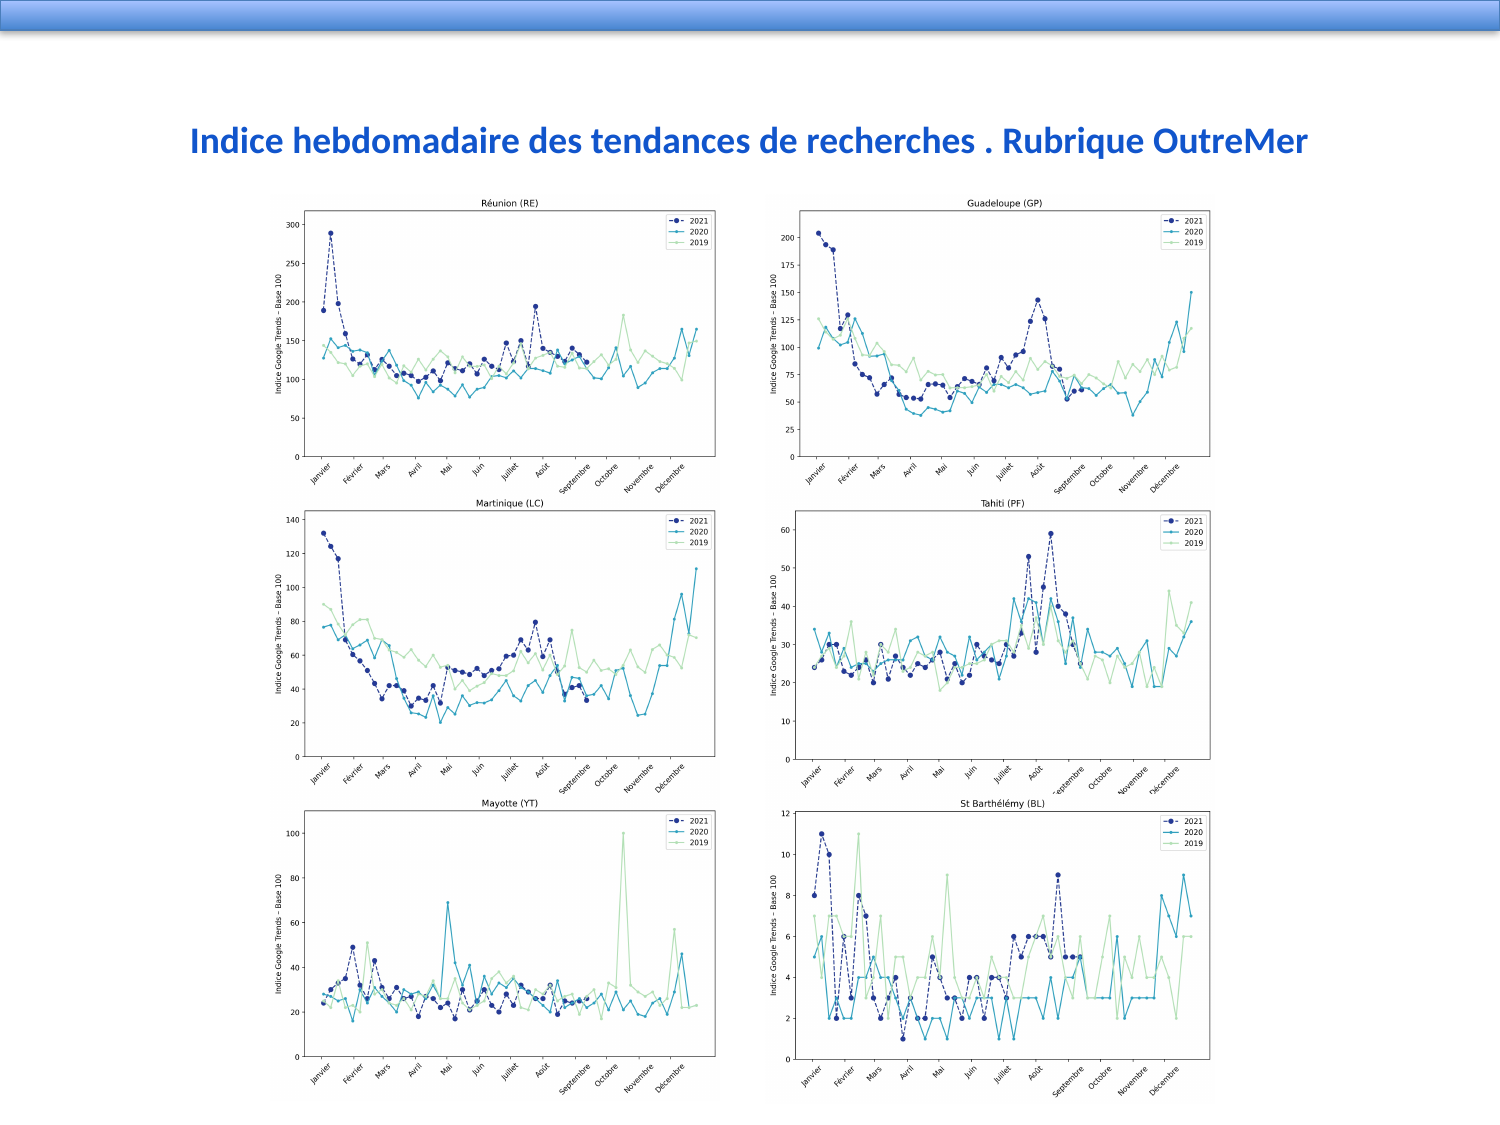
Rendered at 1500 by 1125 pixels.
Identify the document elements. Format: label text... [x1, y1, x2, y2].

picture [269, 194, 721, 1101]
text_box [0, 0, 1500, 31]
title Indice hebdomadaire des tendances de recherches . Rubrique OutreMer [75, 45, 1425, 233]
picture [764, 194, 1216, 1105]
